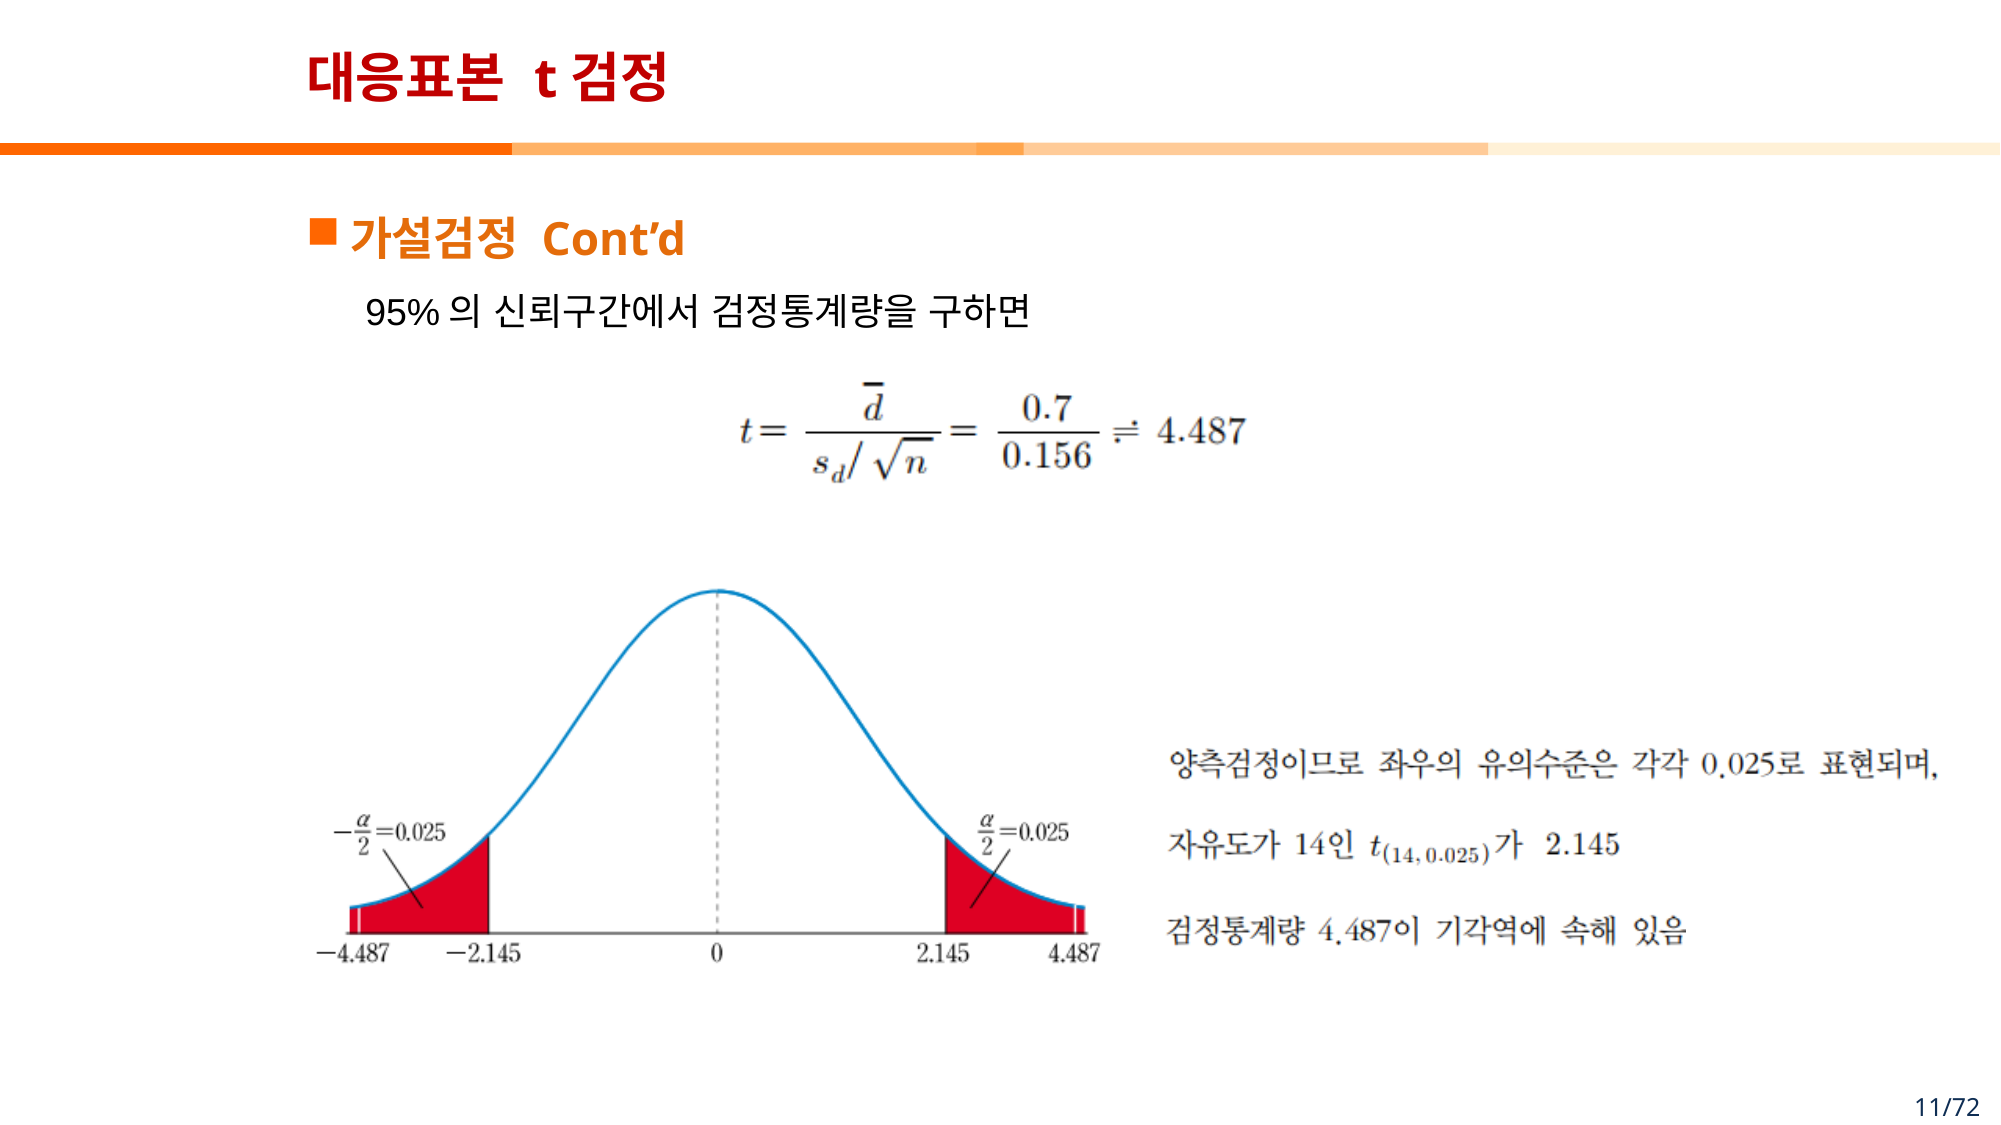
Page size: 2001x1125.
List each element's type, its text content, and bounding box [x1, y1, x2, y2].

list 가설검정 Cont’d [291, 174, 1709, 268]
text_box 95%의 신뢰구간에서 검정통계량을 구하면 [350, 267, 1386, 328]
title 대응표본 t검정 [291, 31, 1674, 122]
picture [1164, 905, 1686, 951]
picture [314, 585, 1103, 968]
picture [739, 378, 1249, 487]
picture [1165, 739, 1938, 783]
picture [1165, 818, 1621, 870]
